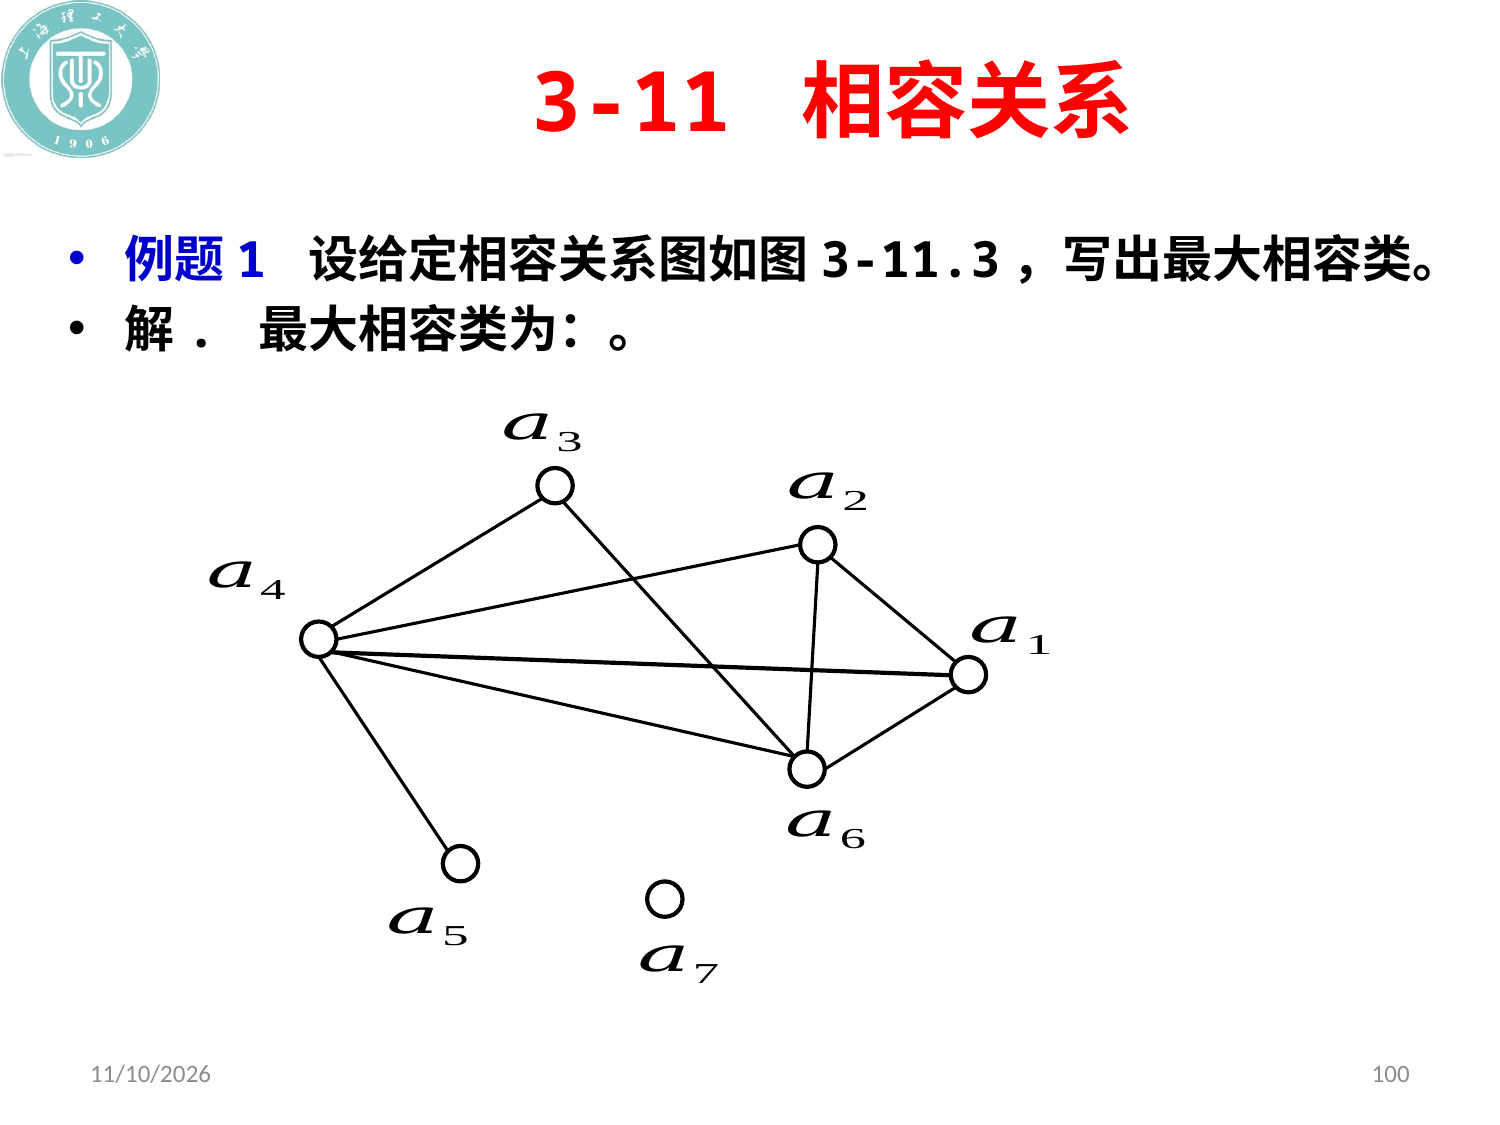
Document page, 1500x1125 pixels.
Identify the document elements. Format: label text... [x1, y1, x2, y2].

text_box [331, 651, 558, 757]
text_box [298, 619, 337, 659]
picture [1, 0, 160, 158]
text_box [440, 843, 481, 884]
text_box [535, 465, 575, 506]
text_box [824, 686, 957, 770]
slide_number 100 [1074, 1042, 1425, 1103]
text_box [830, 556, 957, 663]
text_box [787, 755, 825, 789]
text_box [952, 654, 989, 695]
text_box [823, 663, 951, 676]
text_box [799, 524, 838, 565]
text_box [331, 497, 543, 549]
title 3-11 相容关系 [195, 11, 1471, 185]
text_box [645, 879, 685, 919]
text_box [806, 562, 819, 752]
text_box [563, 501, 795, 757]
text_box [336, 544, 558, 640]
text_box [318, 656, 449, 852]
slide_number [75, 1042, 425, 1103]
